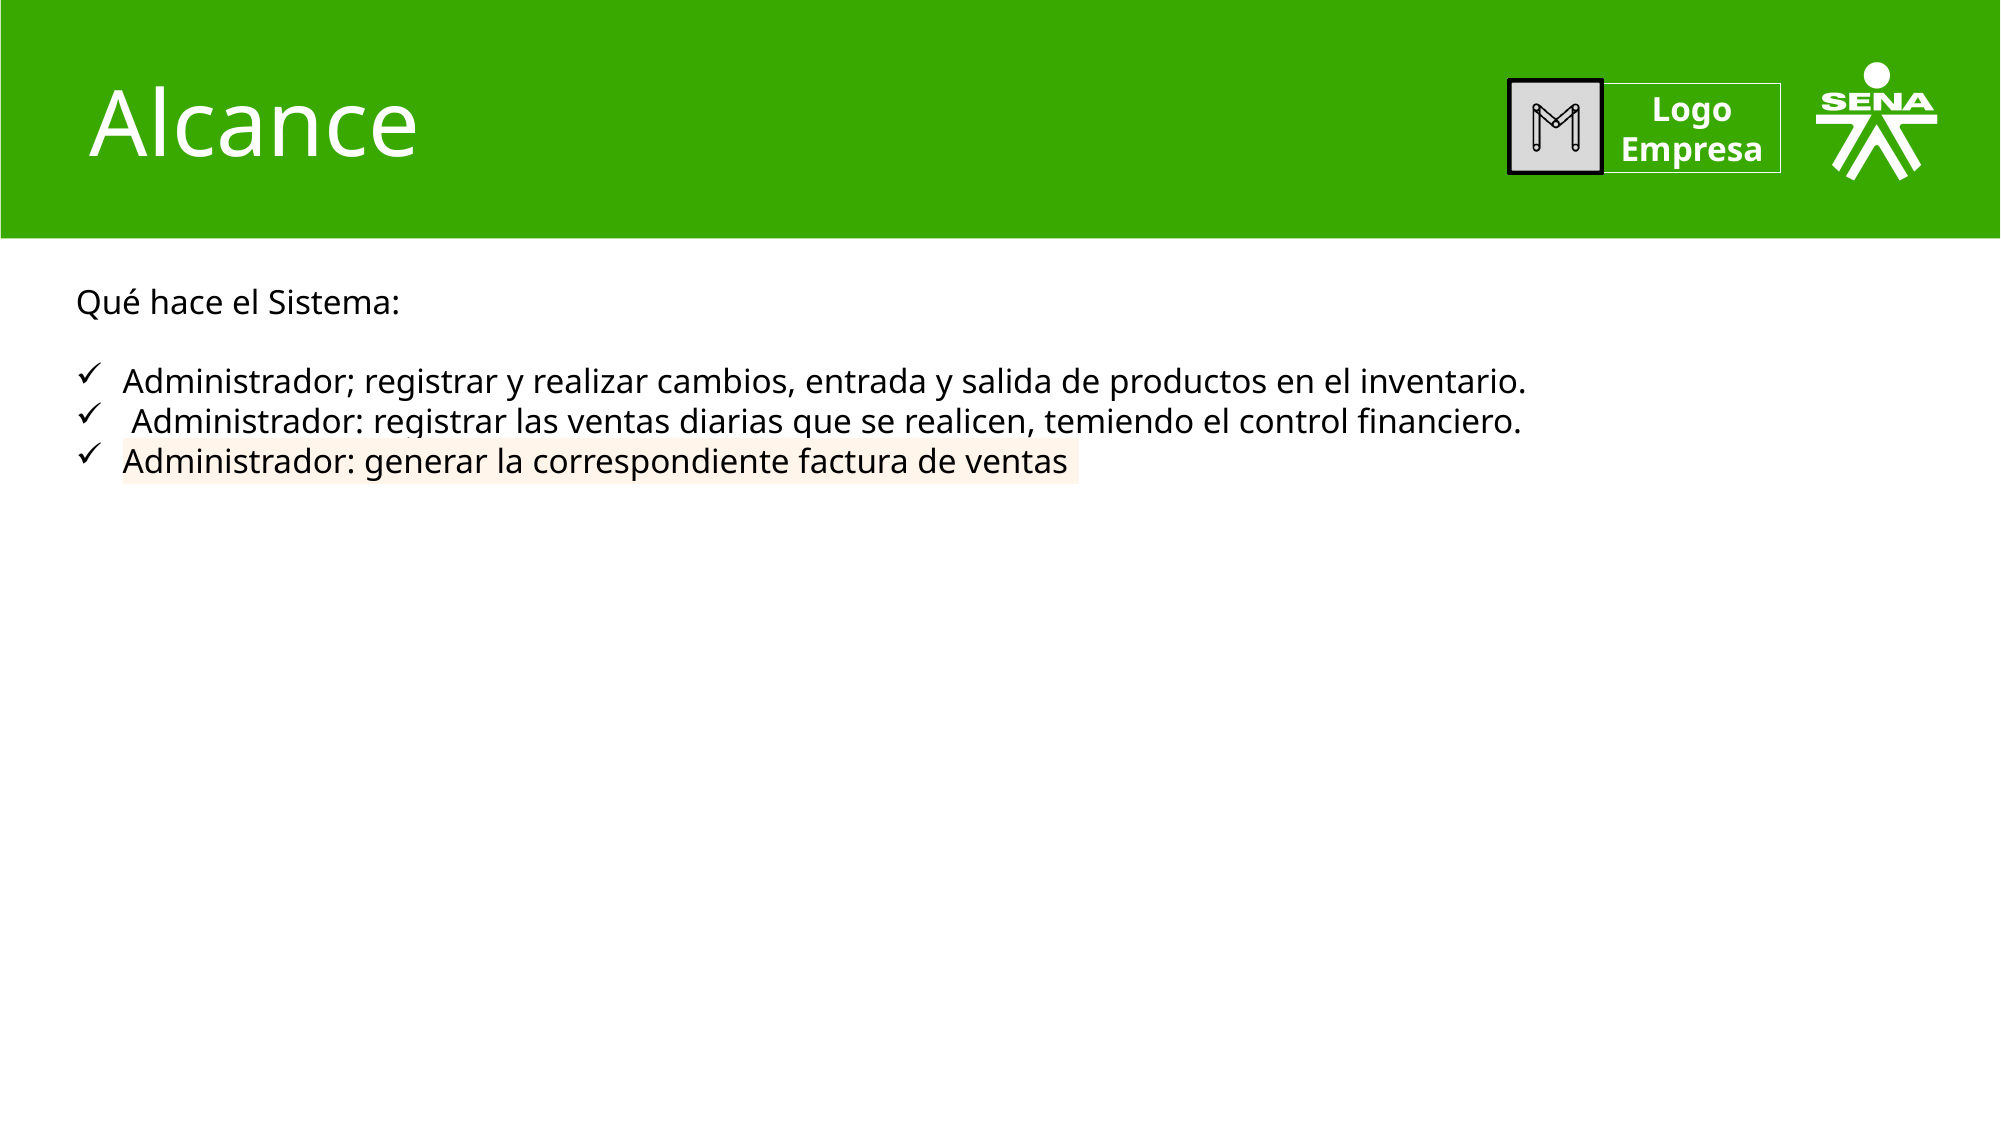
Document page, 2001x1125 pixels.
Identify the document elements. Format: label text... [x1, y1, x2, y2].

text_box Logo Empresa [1604, 83, 1781, 173]
title Alcance [74, 18, 1800, 236]
picture [0, 0, 2001, 1125]
text_box Qué hace el Sistema: Administrador; registrar y realizar cambios, entrada y salida de productos en el inventario. Administrador: registrar las ventas diarias que se realicen, temiendo el control financiero. Administrador: generar la correspondiente factura de ventas [61, 273, 1939, 568]
